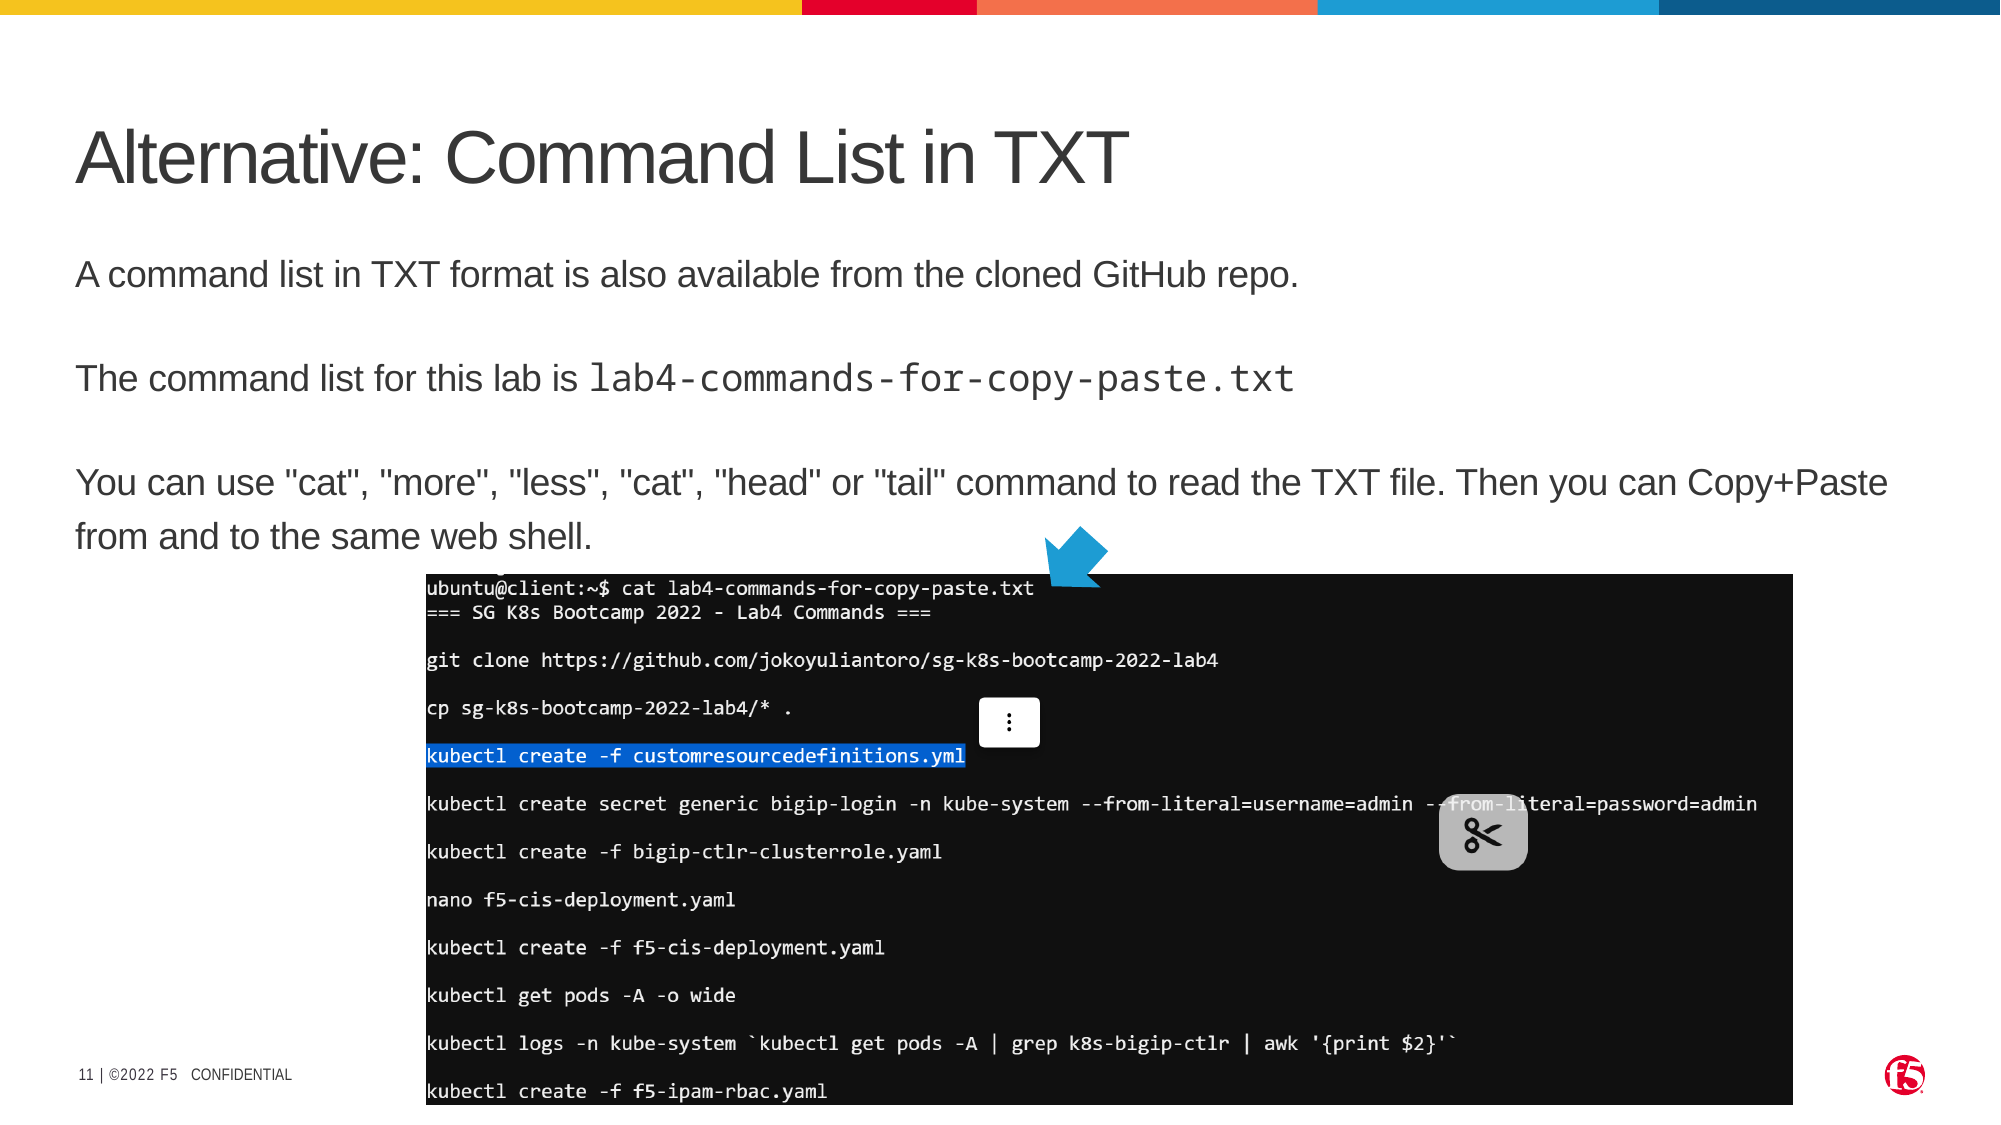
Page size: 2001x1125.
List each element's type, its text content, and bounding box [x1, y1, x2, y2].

list A command list in TXT format is also available from the cloned GitHub repo. The command list for this lab is lab4-commands-for-copy-paste.txt You can use "cat", "more", "less", "cat", "head" or "tail" command to read the TXT file. Then you can Copy+Paste from and to the same web shell. [75, 240, 1925, 1054]
title Alternative: Command List in TXT [75, 75, 1925, 199]
text_box [1043, 524, 1110, 574]
footer CONFIDENTIAL [191, 1063, 339, 1084]
picture [426, 574, 1793, 1105]
